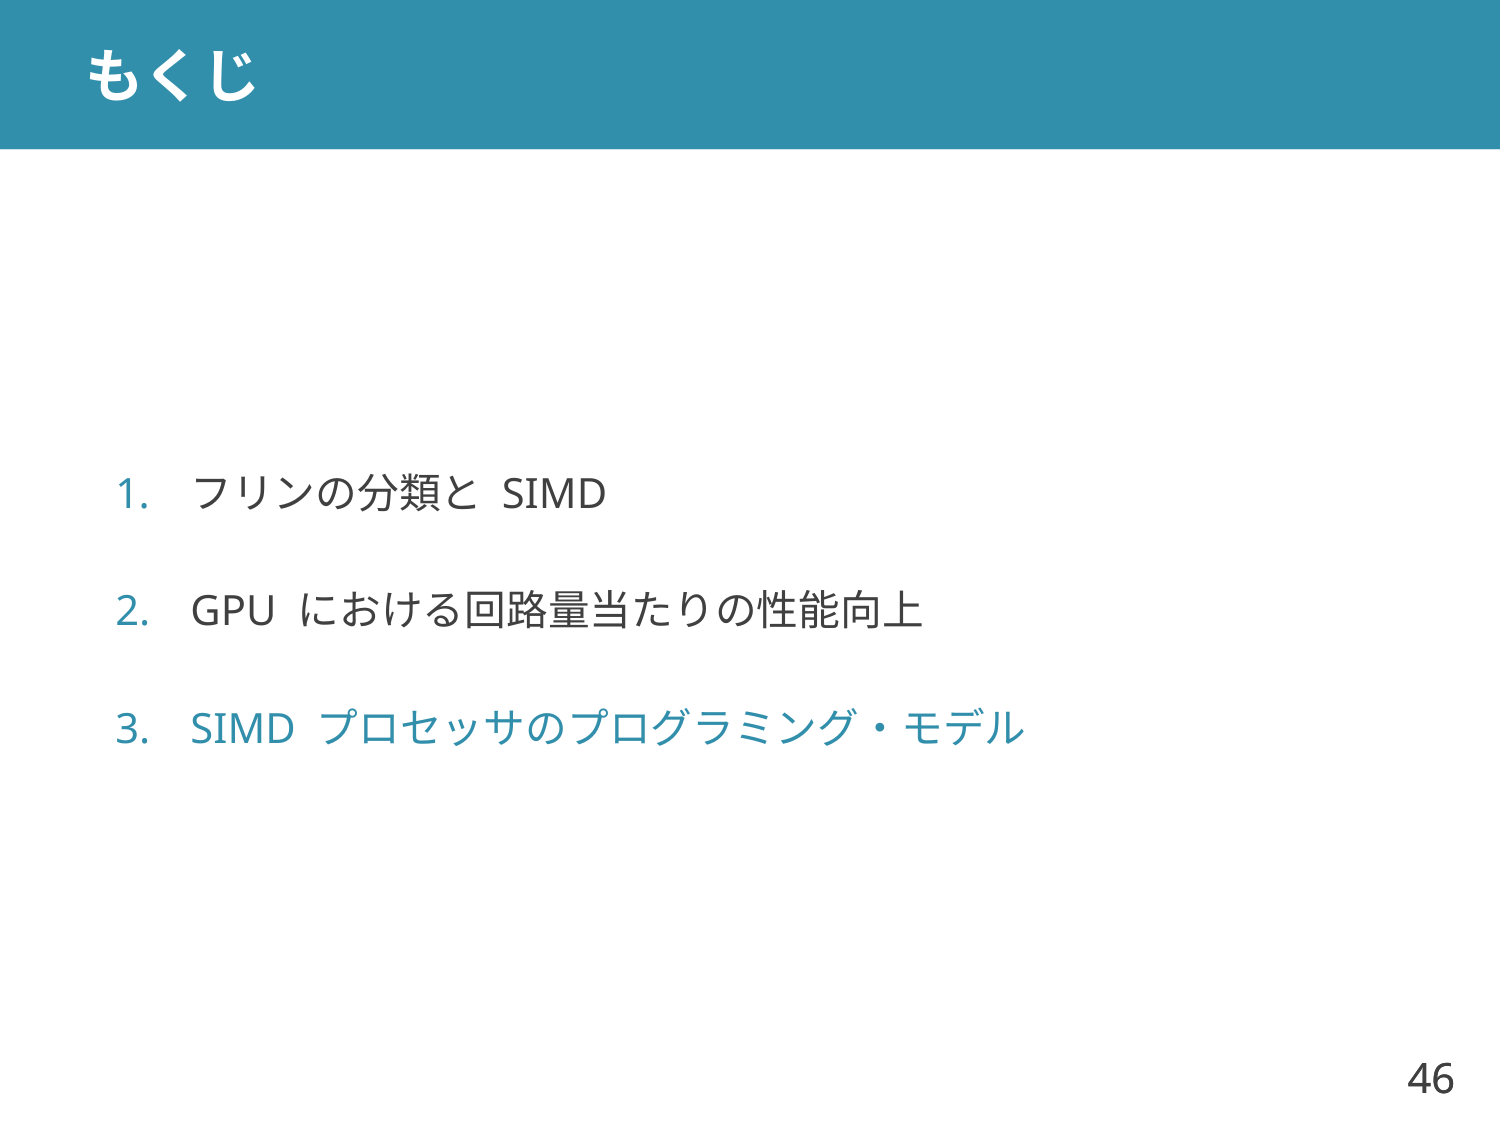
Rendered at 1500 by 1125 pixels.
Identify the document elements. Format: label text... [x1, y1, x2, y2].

title もくじ [70, 0, 1500, 150]
list フリンの分類と SIMD GPU における回路量当たりの性能向上 SIMD プロセッサのプログラミング・モデル [100, 178, 1459, 1036]
